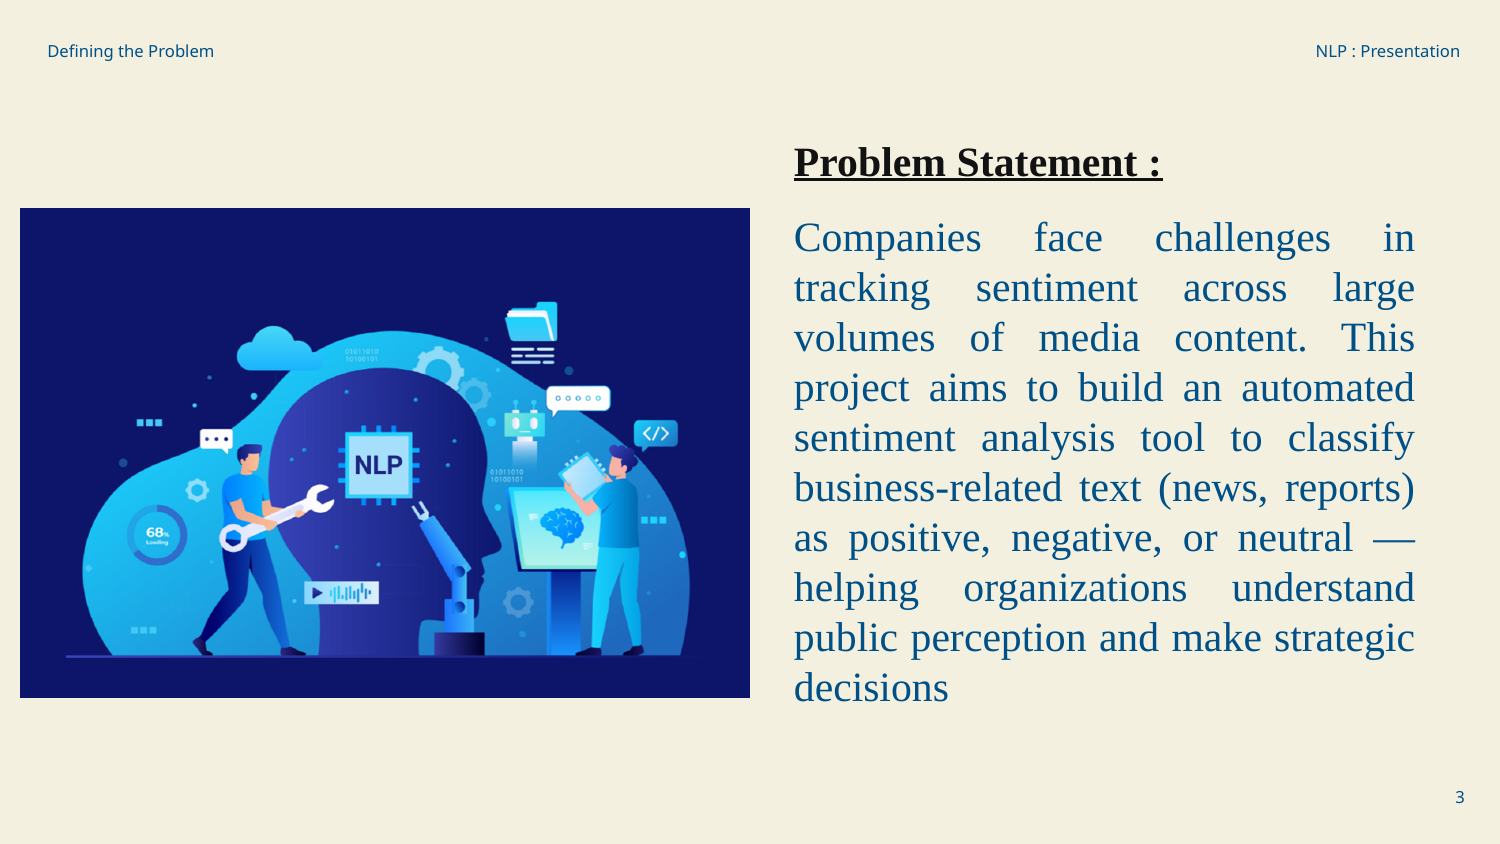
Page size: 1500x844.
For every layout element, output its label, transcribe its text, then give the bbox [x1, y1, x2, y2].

picture [20, 208, 751, 698]
slide_number 3 [1389, 764, 1480, 830]
list Defining the Problem [32, 32, 338, 67]
list NLP : Presentation [1162, 32, 1480, 67]
subtitle Problem Statement : Companies face challenges in tracking sentiment across large volumes of media content. This project aims to build an automated sentiment analysis tool to classify business-related text (news, reports) as positive, negative, or neutral — helping organizations understand public perception and make strategic decisions [779, 119, 1431, 725]
